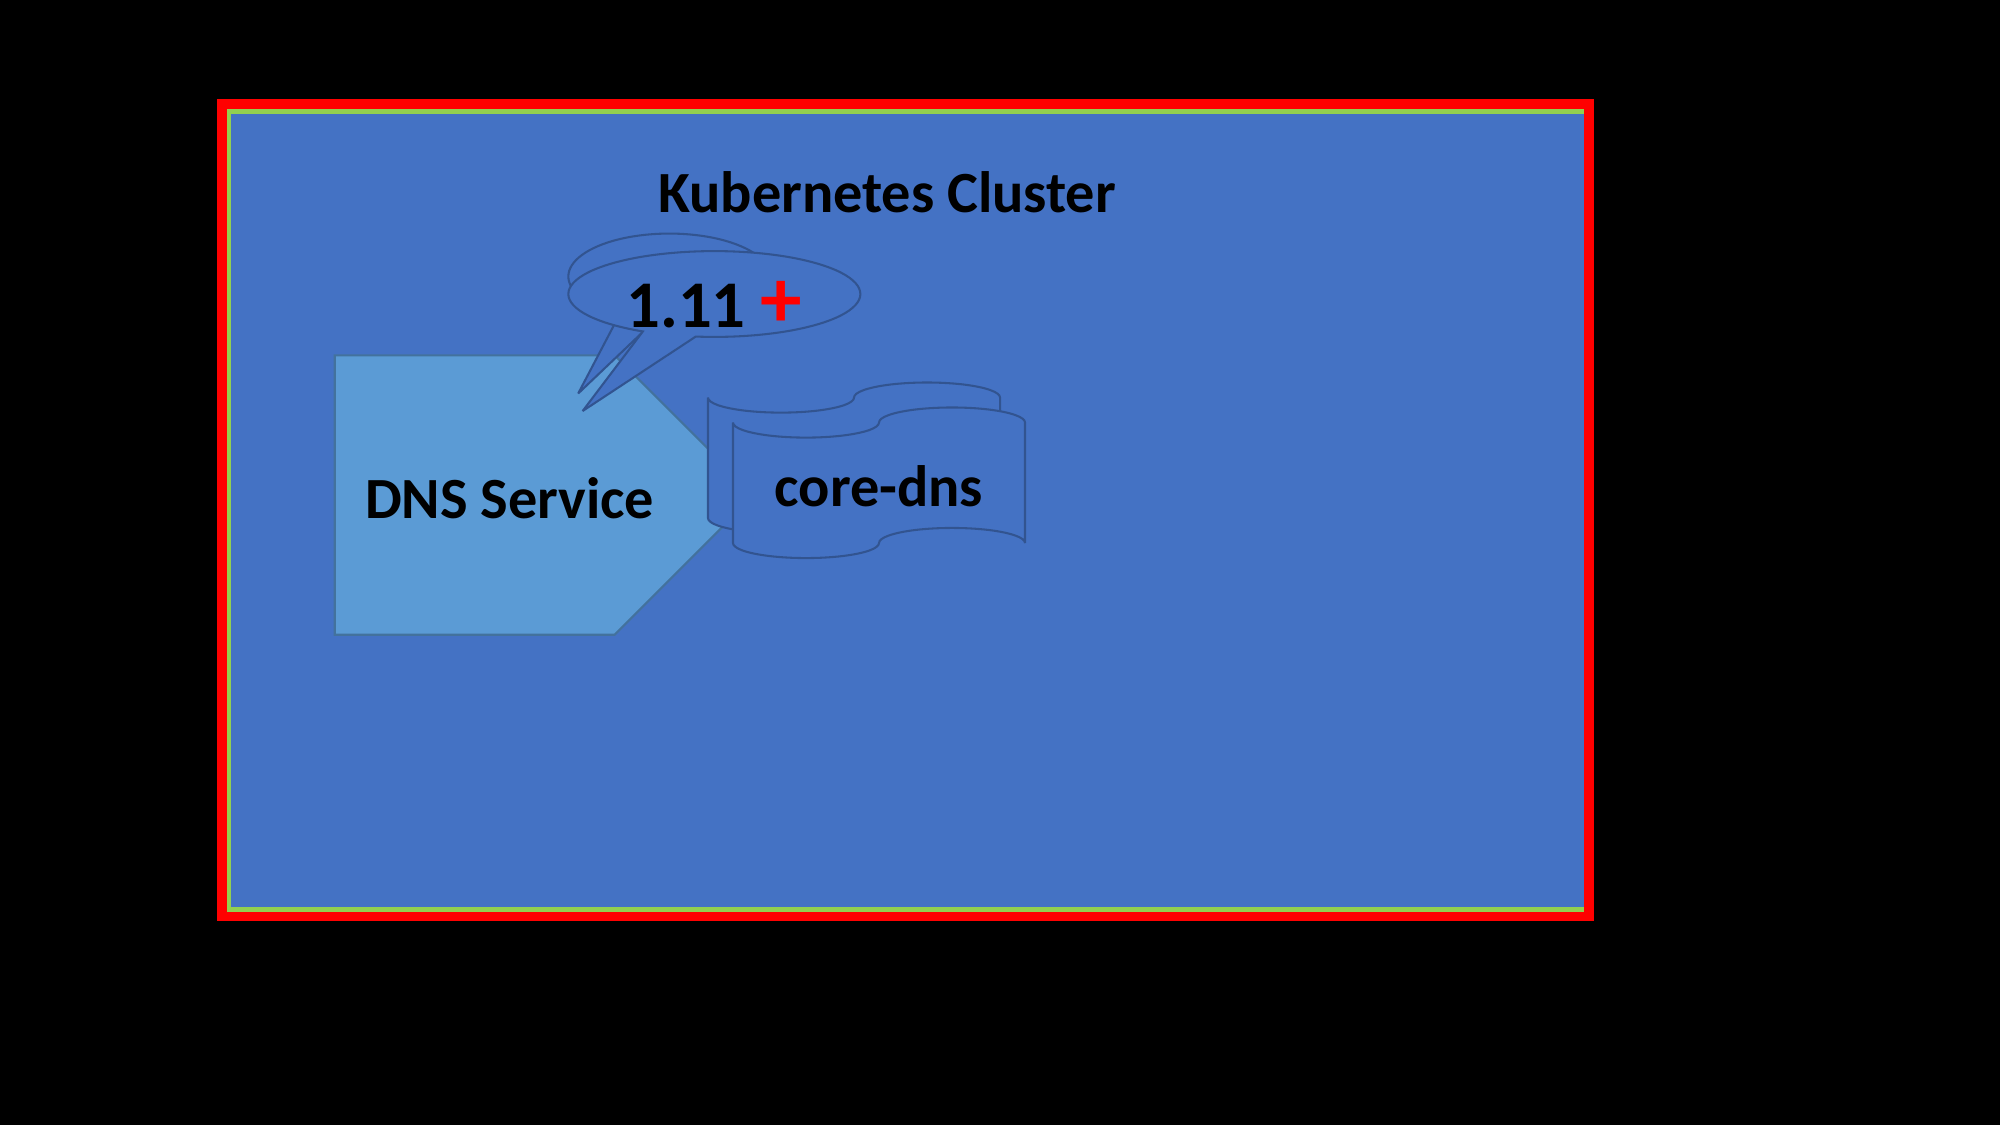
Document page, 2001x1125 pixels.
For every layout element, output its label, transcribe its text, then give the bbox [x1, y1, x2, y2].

text_box core-dns [731, 406, 1027, 560]
text_box 1.11 + [567, 250, 862, 412]
text_box kube-dns [706, 381, 1002, 531]
text_box [221, 103, 1590, 918]
